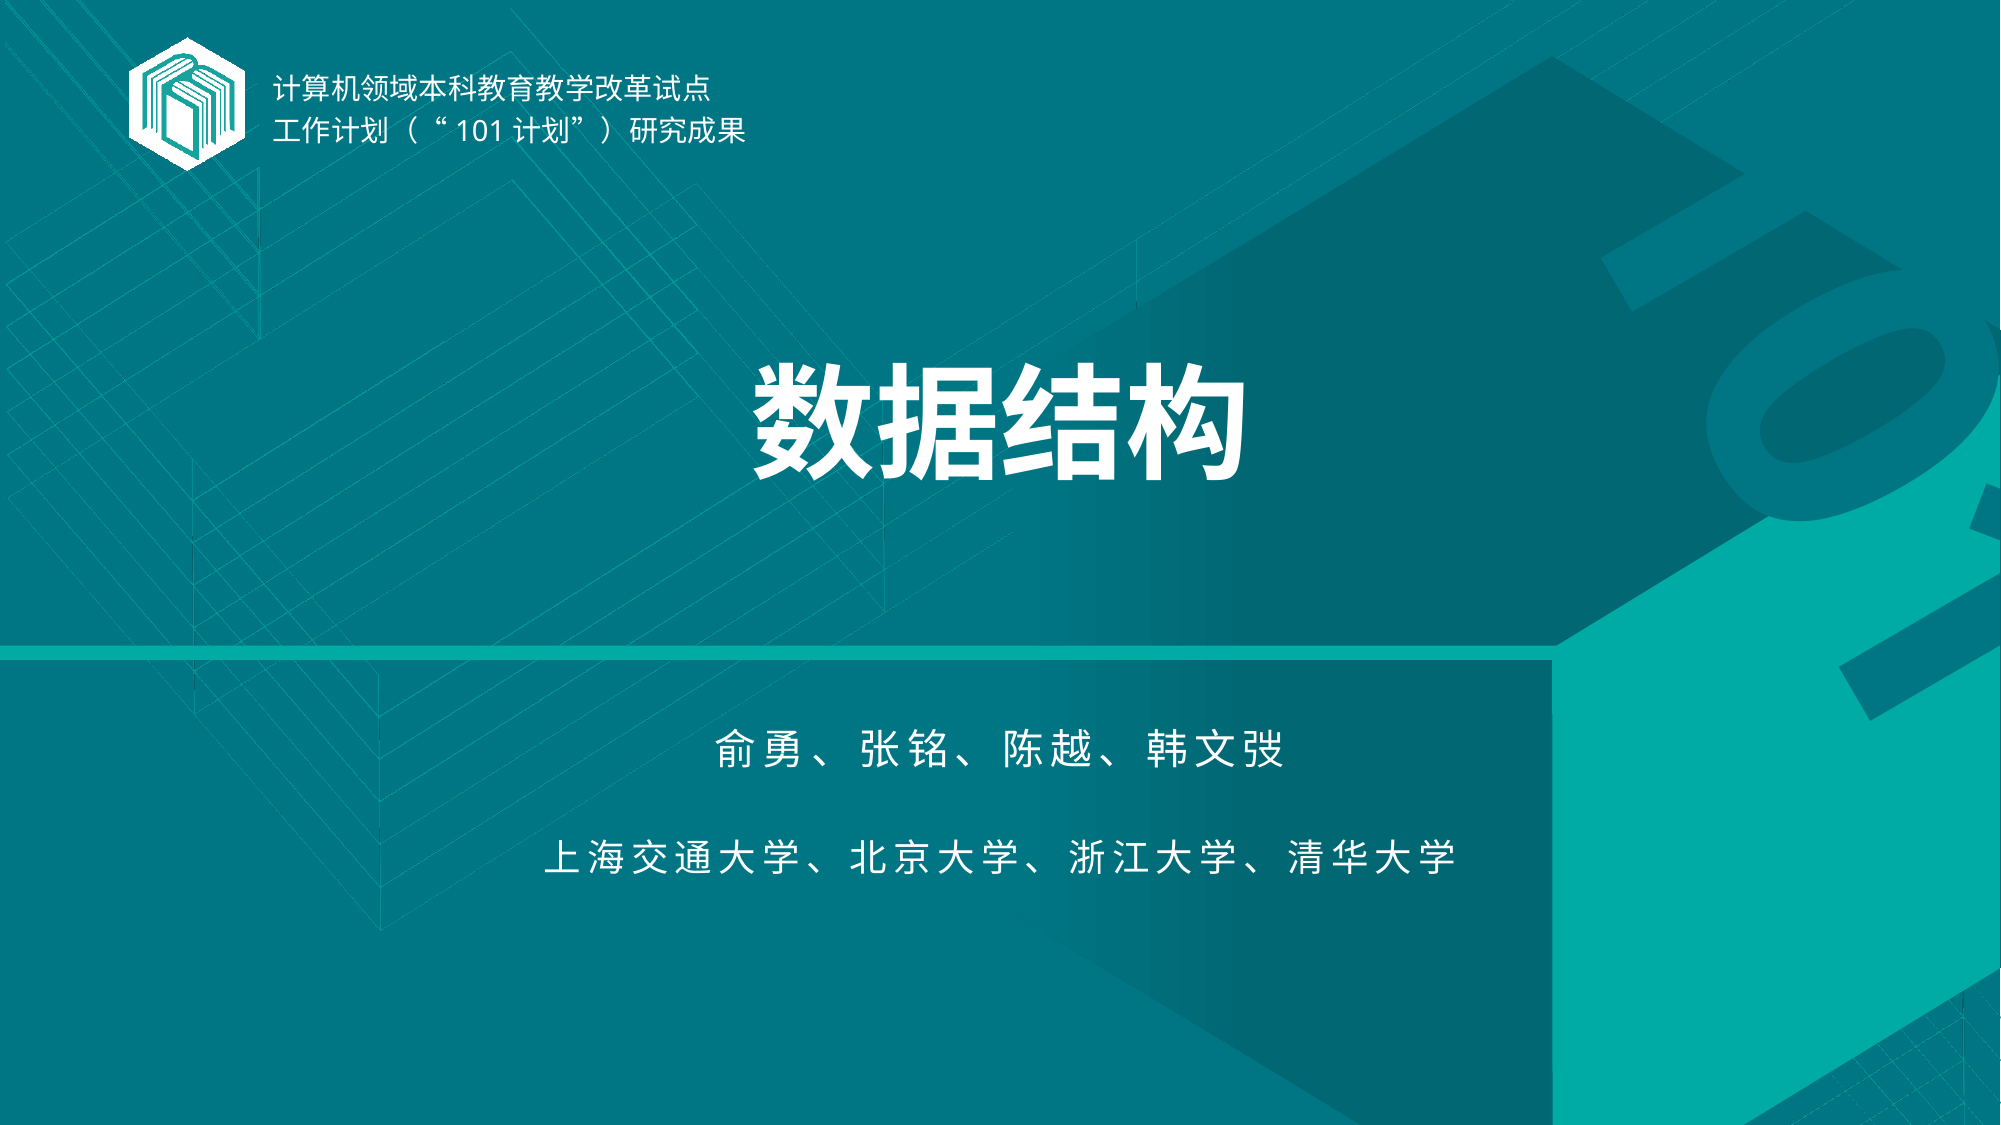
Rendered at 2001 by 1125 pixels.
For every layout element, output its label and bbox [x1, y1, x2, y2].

text_box [0, 56, 2000, 1125]
picture [4, 0, 2000, 171]
